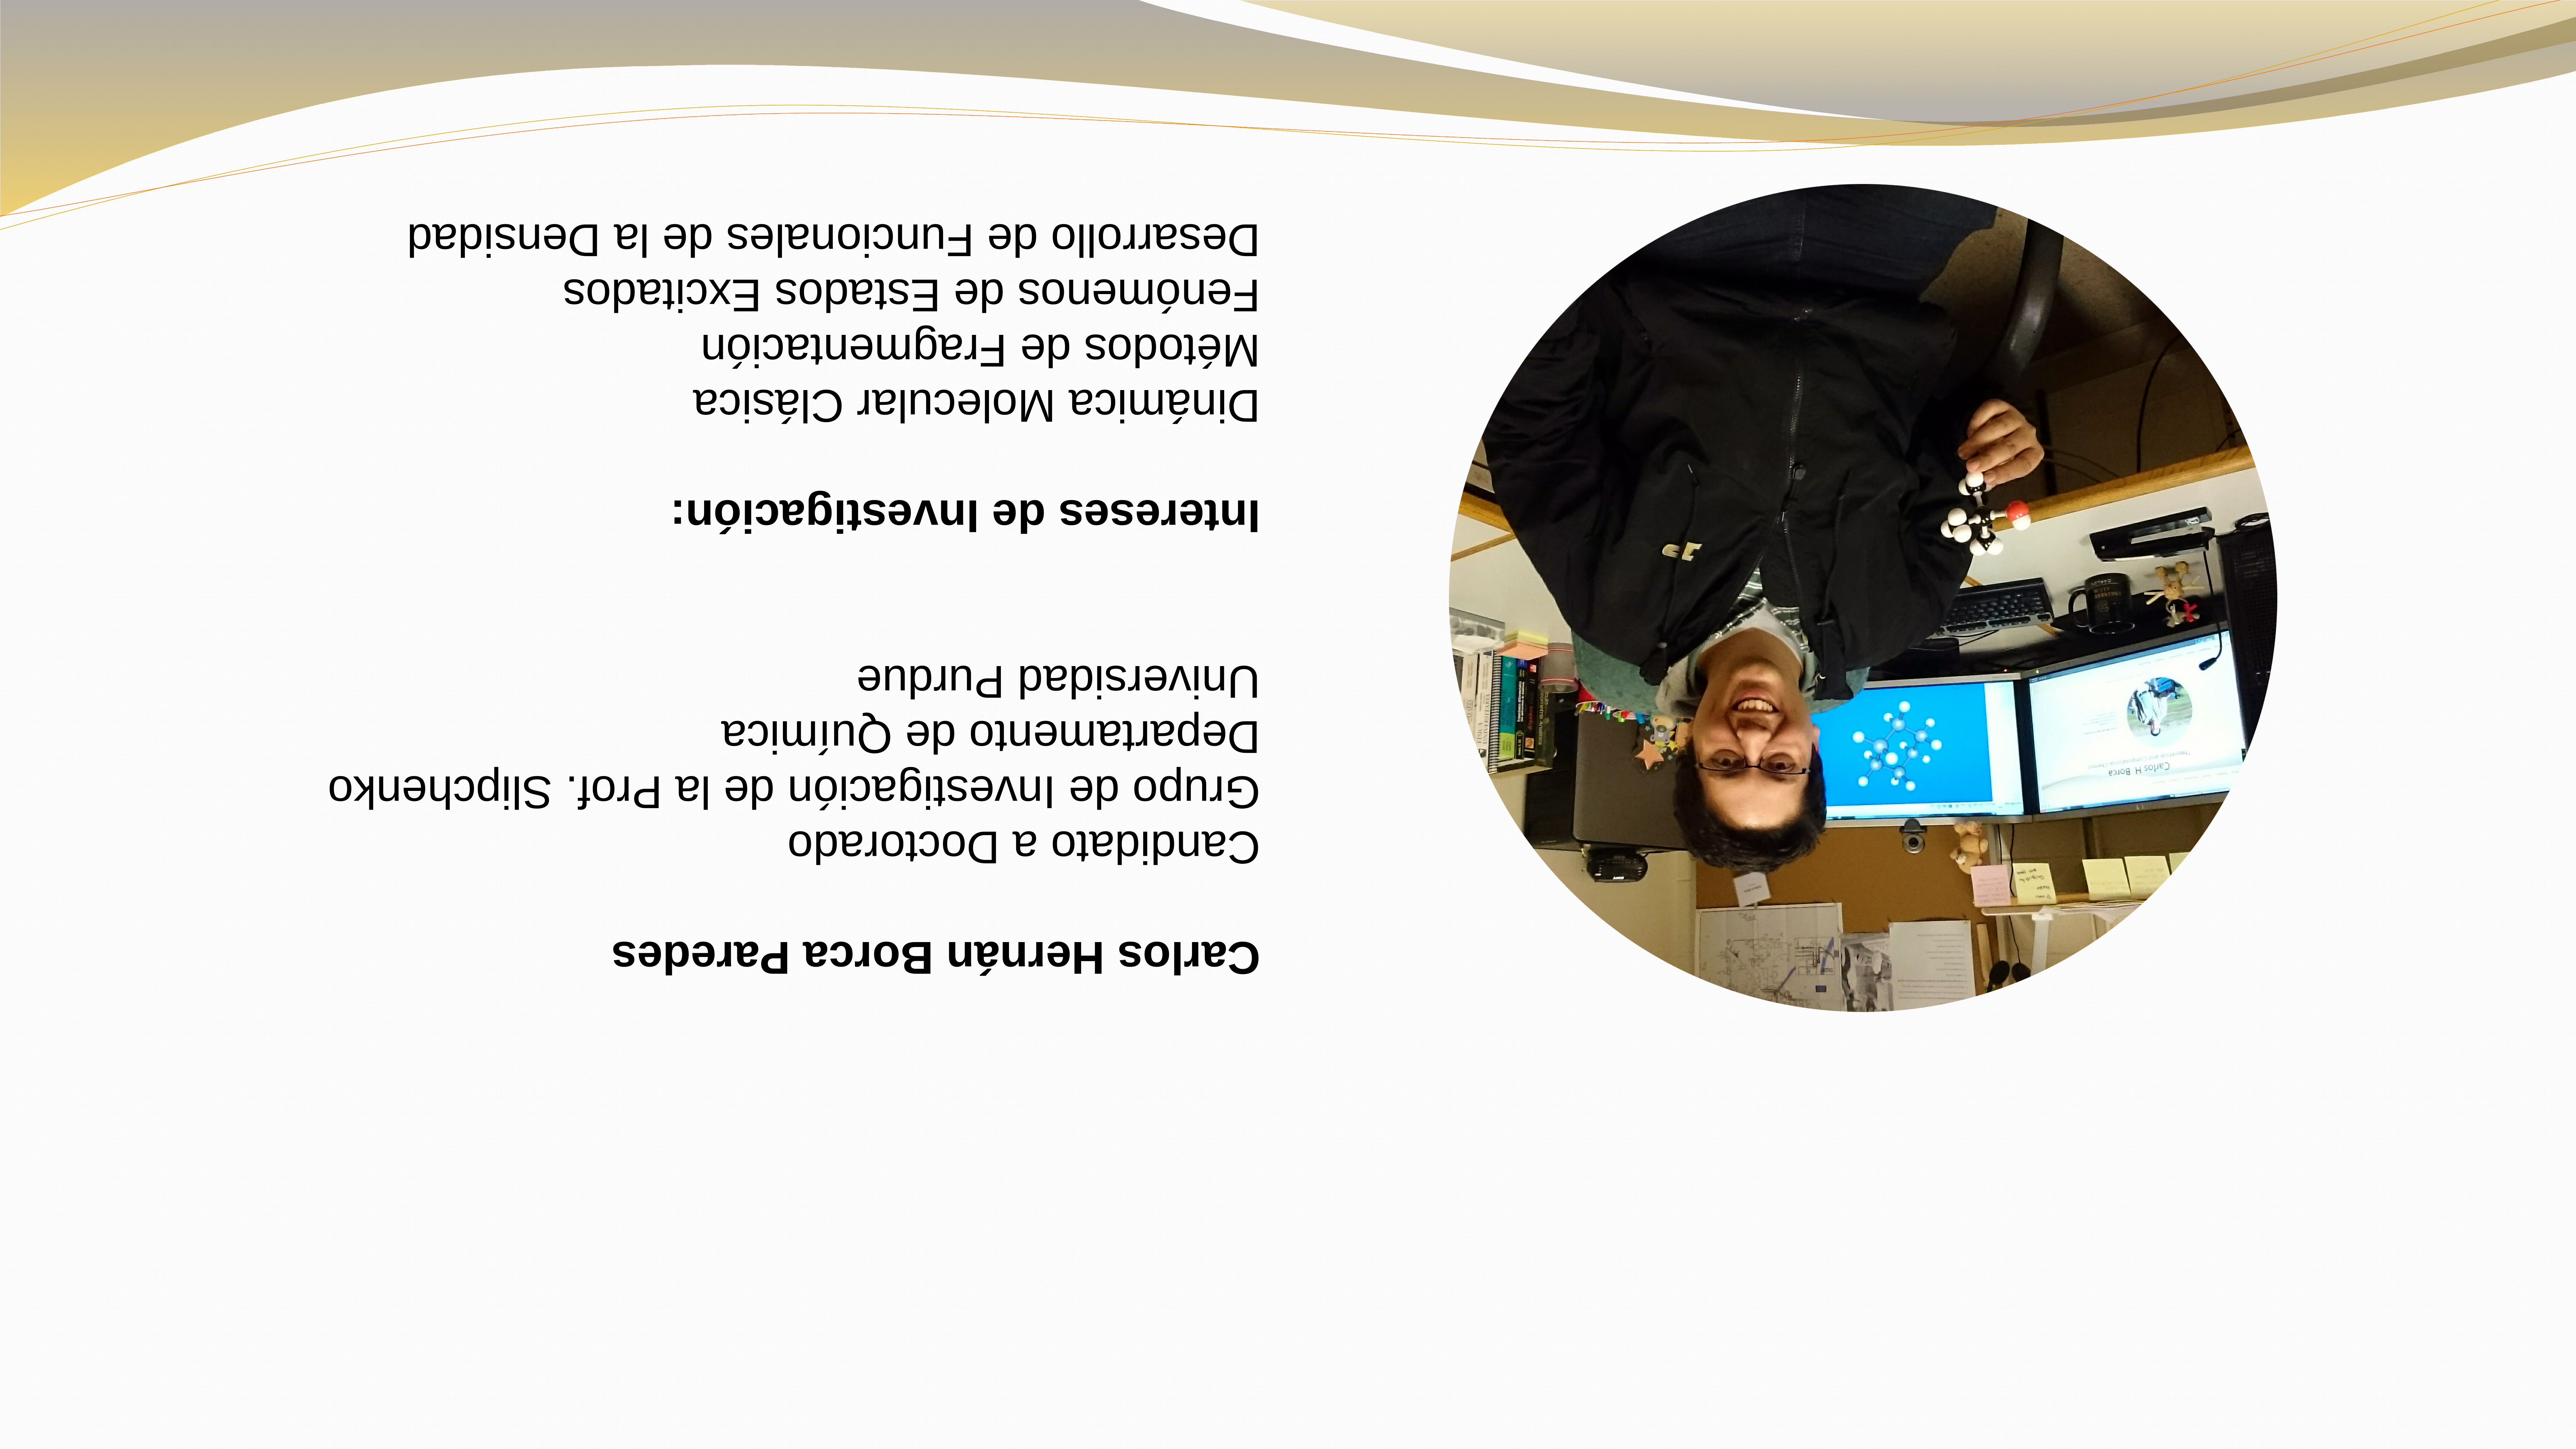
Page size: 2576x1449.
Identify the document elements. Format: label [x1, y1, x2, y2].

text_box [299, 184, 2277, 1012]
